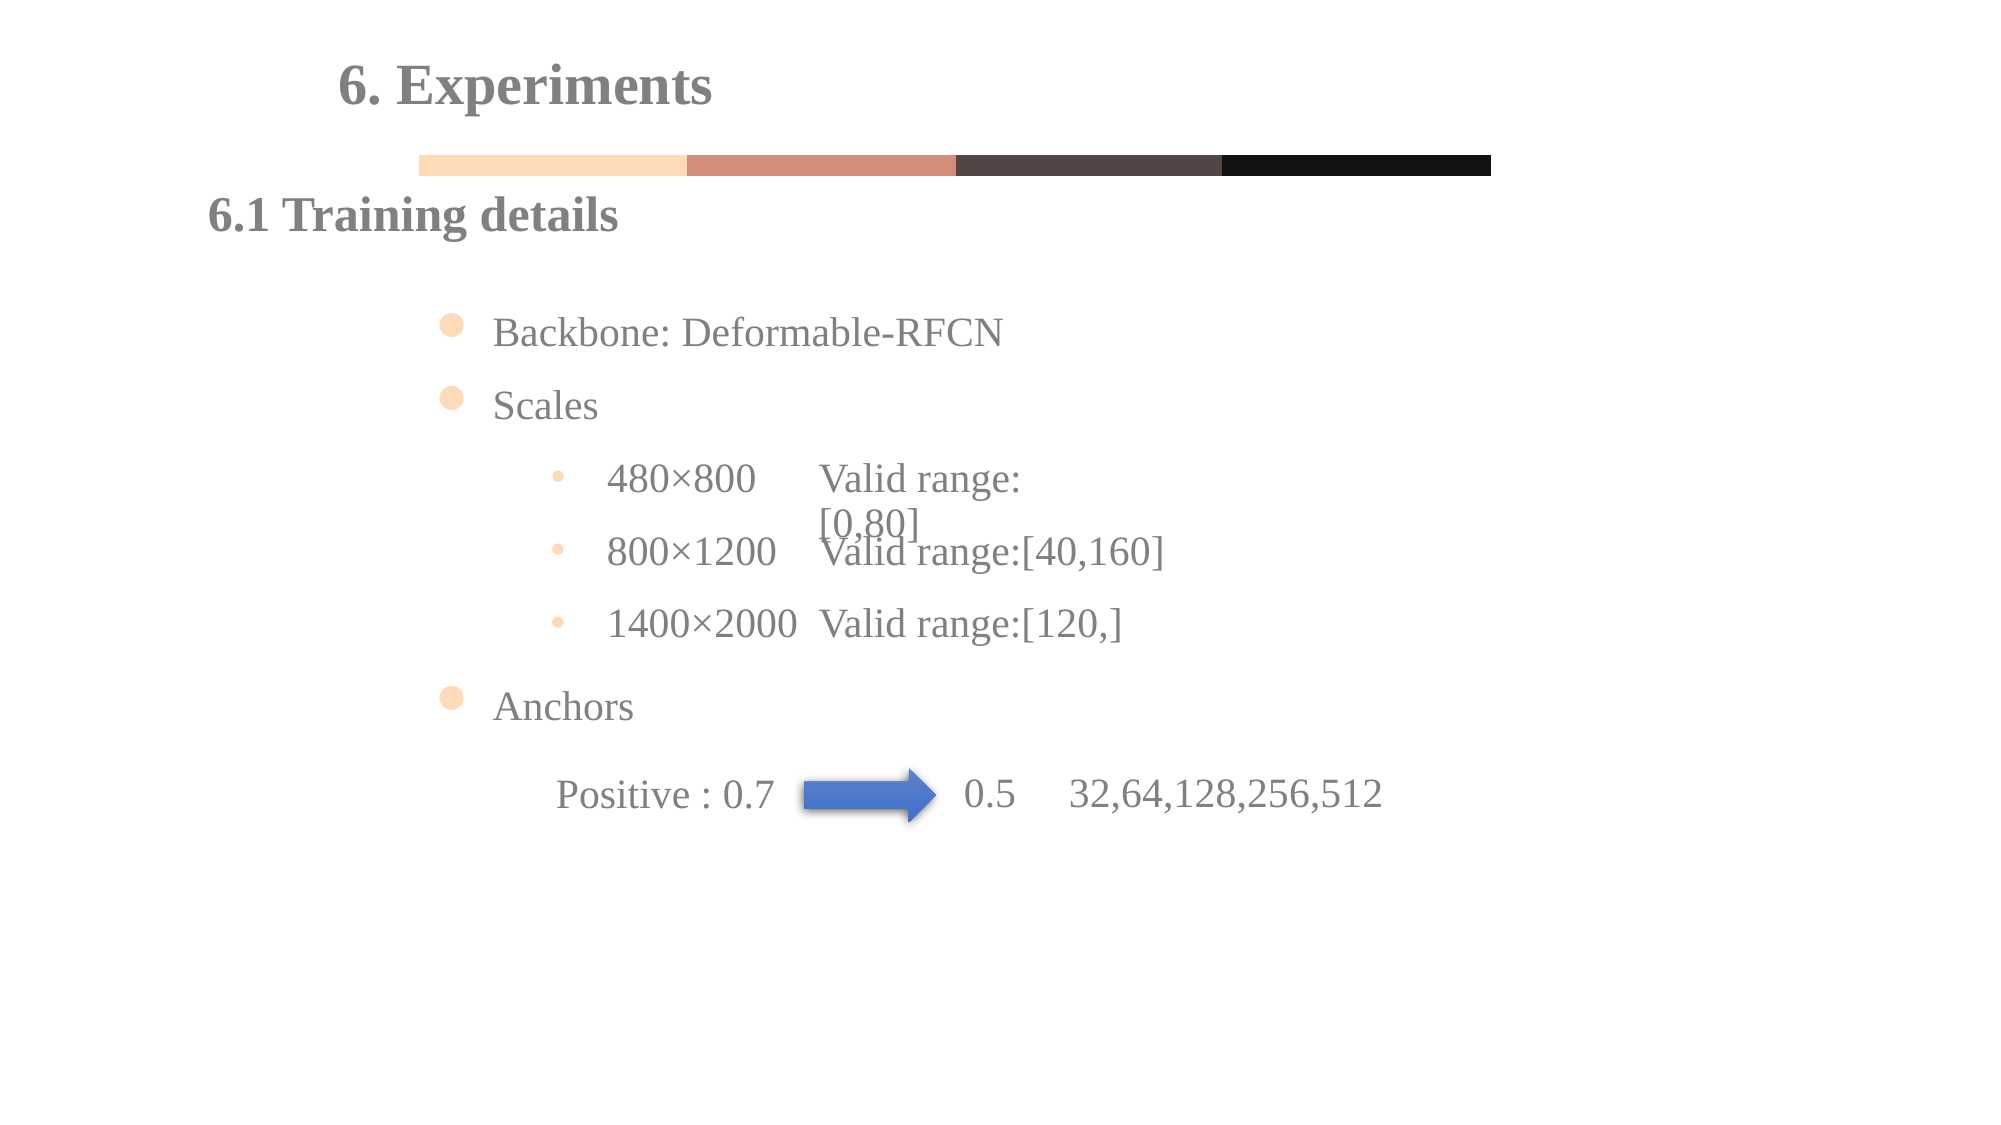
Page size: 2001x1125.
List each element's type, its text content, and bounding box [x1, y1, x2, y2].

text_box Anchors [421, 676, 1062, 738]
text_box 1400×2000 [535, 594, 831, 656]
text_box [803, 768, 937, 823]
text_box Scales [421, 376, 1062, 438]
text_box 800×1200 [535, 521, 803, 583]
text_box 6. Experiments [323, 47, 749, 137]
text_box 0.5 [948, 764, 1040, 826]
text_box 32,64,128,256,512 [1053, 764, 1401, 826]
text_box Valid range:[40,160] [803, 521, 1190, 583]
text_box Positive : 0.7 [541, 765, 831, 827]
text_box Valid range:[0,80] [803, 448, 1138, 511]
text_box 480×800 [535, 448, 794, 511]
text_box Backbone: Deformable-RFCN [421, 303, 1062, 365]
text_box 6.1 Training details [193, 180, 693, 262]
